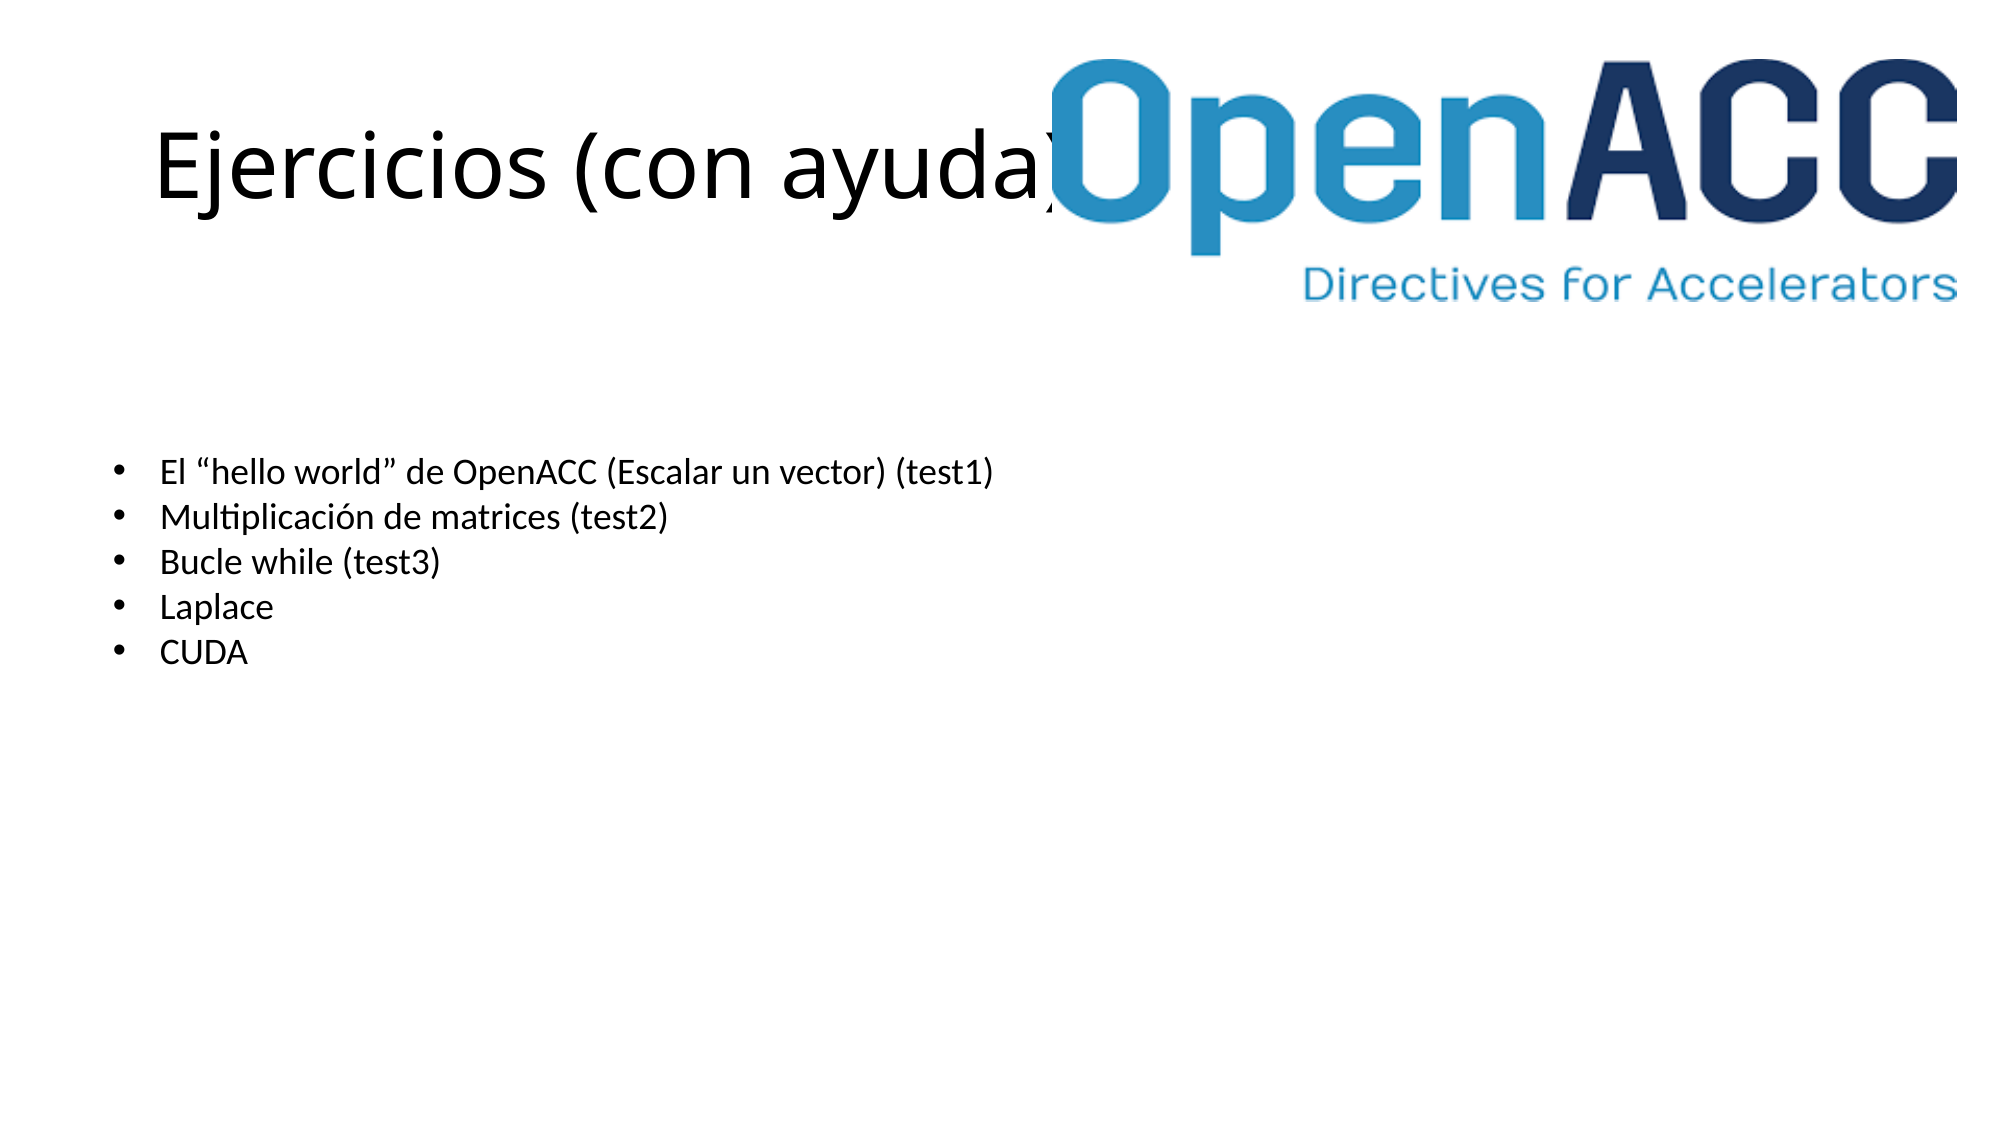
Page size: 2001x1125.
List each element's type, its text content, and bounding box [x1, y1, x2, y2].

text_box El “hello world” de OpenACC (Escalar un vector) (test1) Multiplicación de matrices (test2) Bucle while (test3) Laplace CUDA [98, 439, 1863, 770]
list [1052, 59, 1957, 302]
title Ejercicios (con ayuda) [137, 59, 1052, 278]
